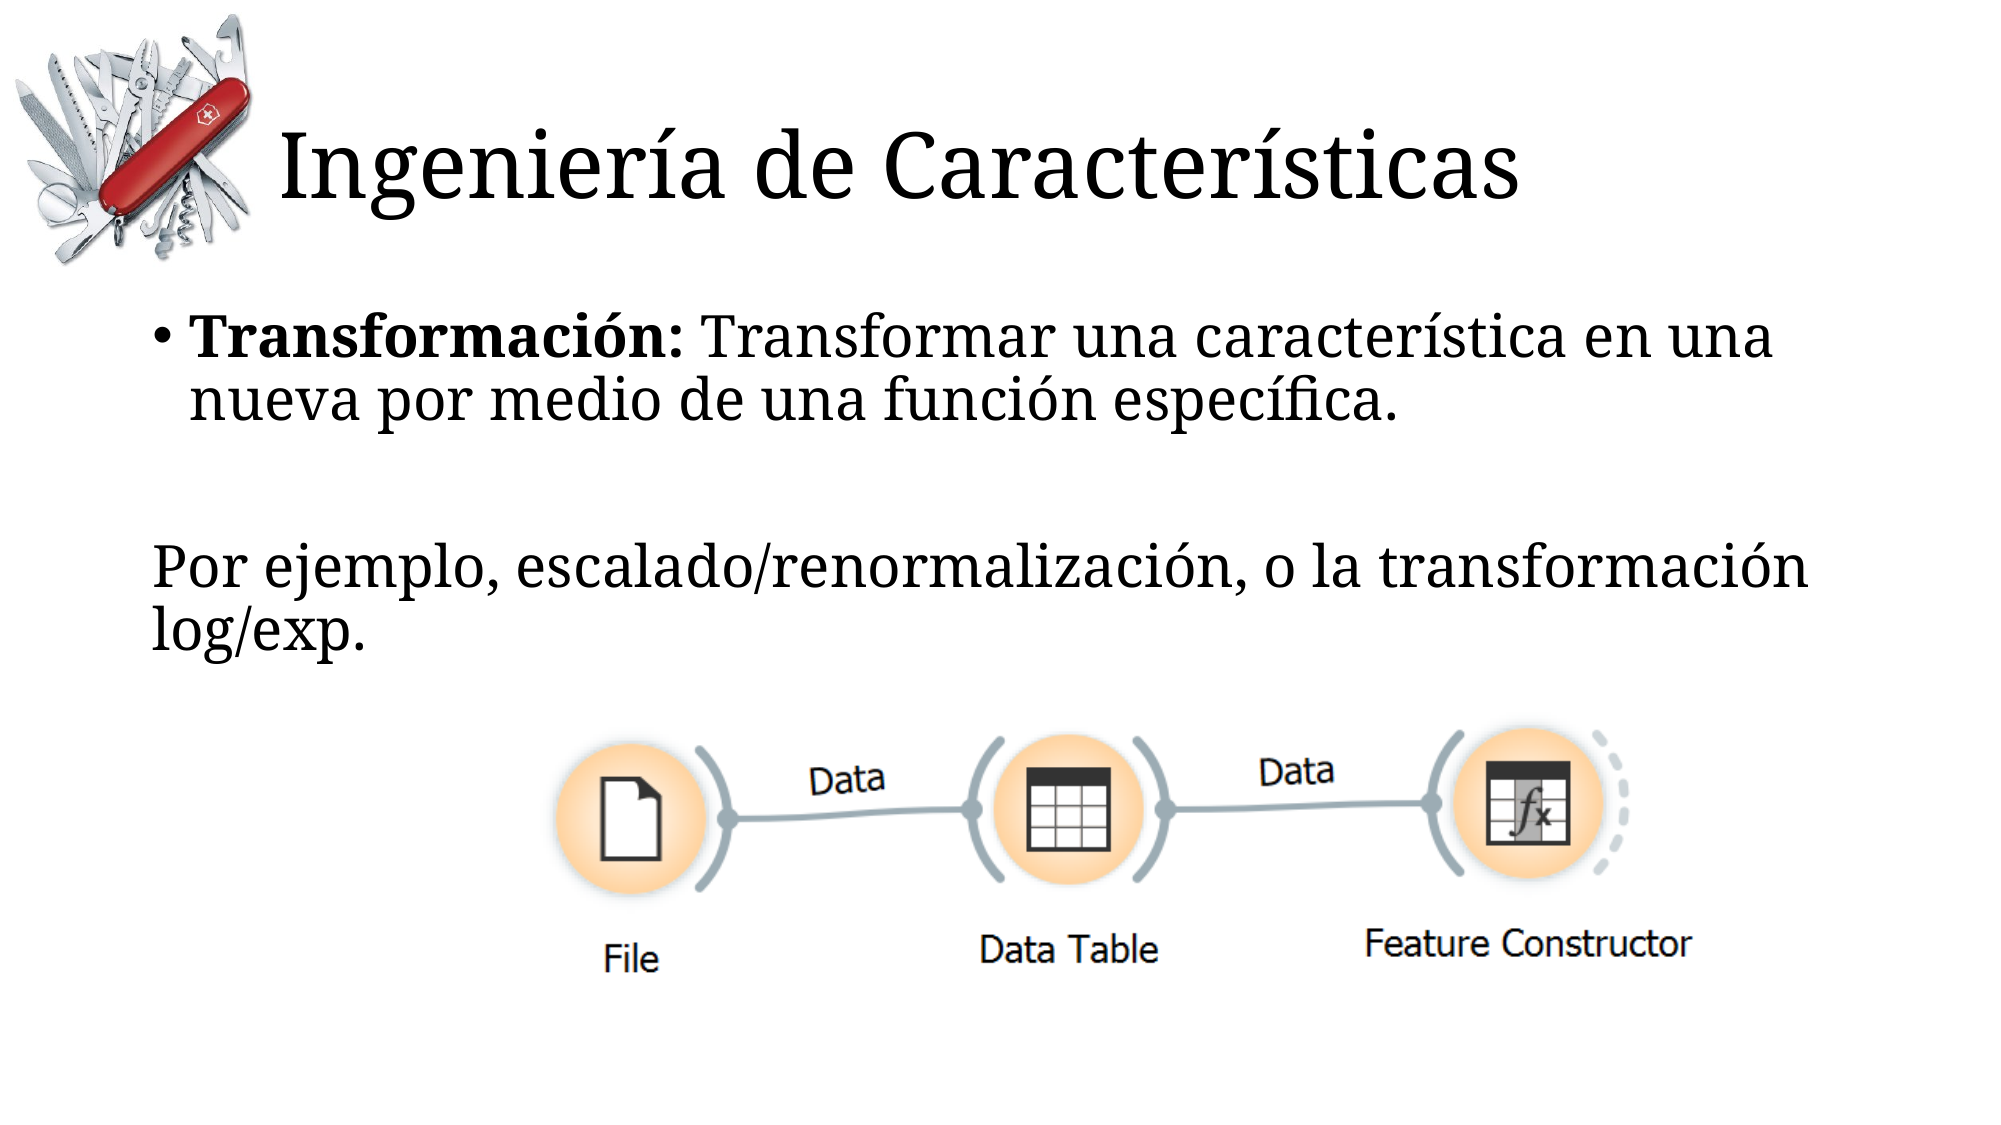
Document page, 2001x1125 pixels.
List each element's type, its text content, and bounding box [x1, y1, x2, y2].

picture [524, 705, 1713, 996]
list Transformación: Transformar una característica en una nueva por medio de una función específica. Por ejemplo, escalado/renormalización, o la transformación log/exp. [137, 299, 1899, 1067]
picture [0, 0, 282, 282]
title Ingeniería de Características [282, 59, 1863, 278]
